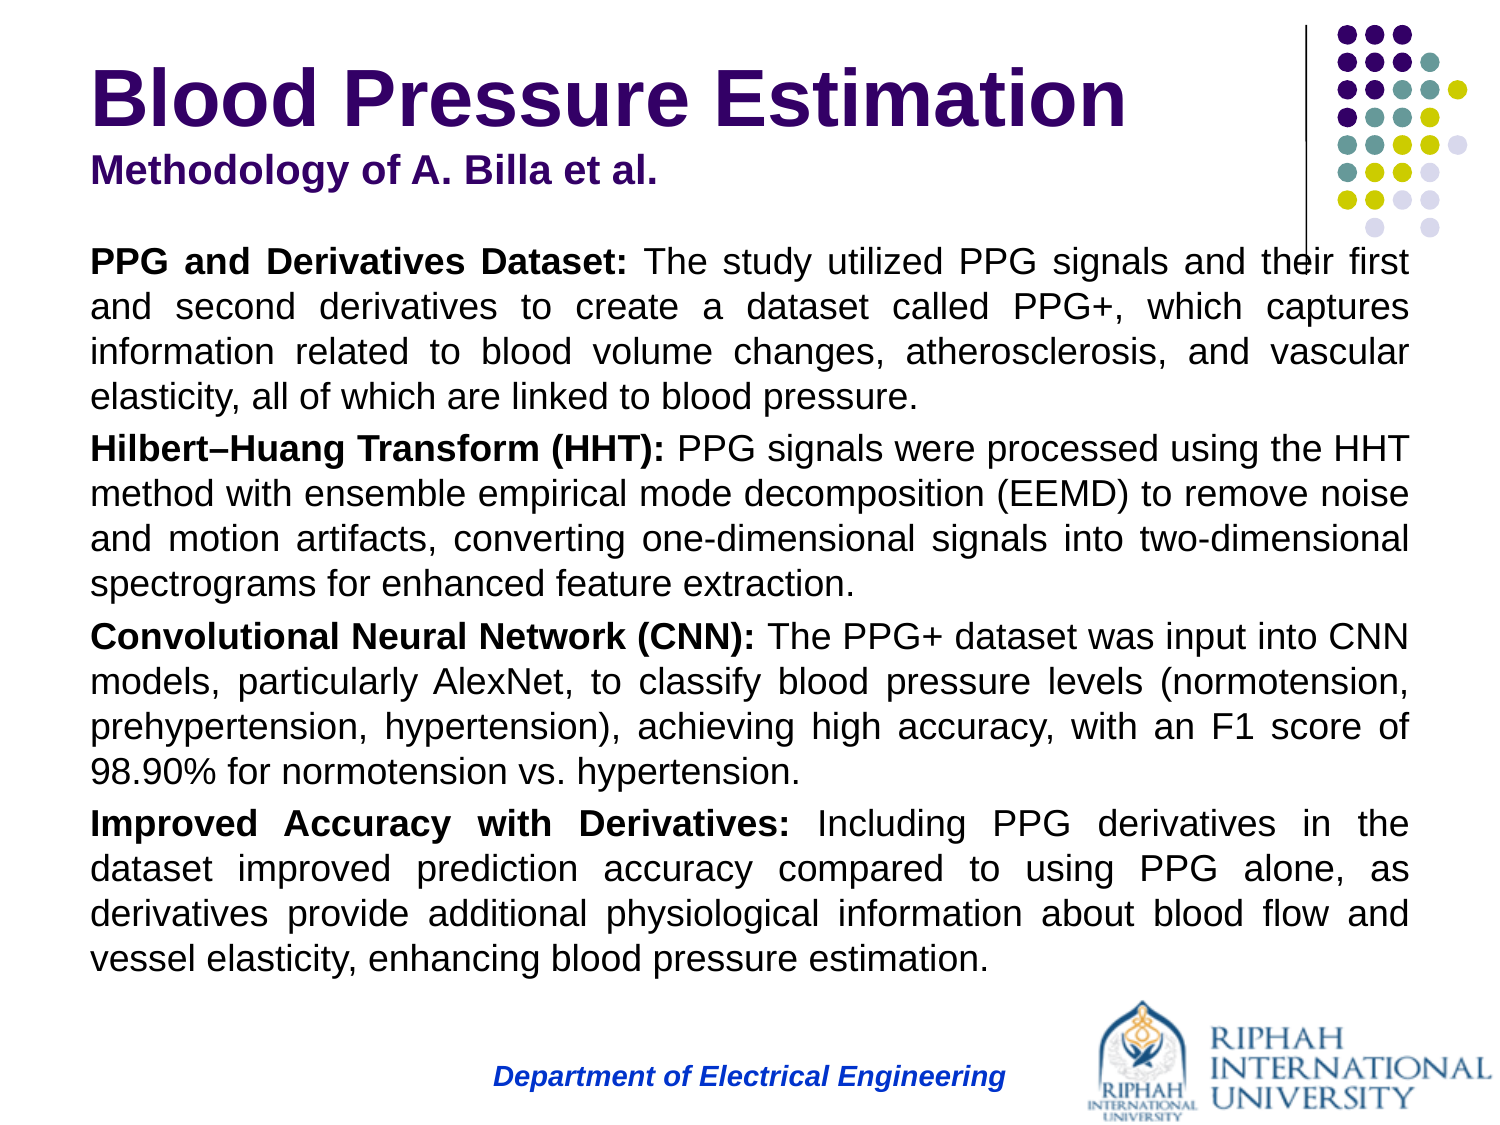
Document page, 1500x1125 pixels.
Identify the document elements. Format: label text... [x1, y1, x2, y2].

footer Department of Electrical Engineering [474, 1050, 1025, 1100]
list PPG and Derivatives Dataset: The study utilized PPG signals and their first and second derivatives to create a dataset called PPG+, which captures information related to blood volume changes, atherosclerosis, and vascular elasticity, all of which are linked to blood pressure. Hilbert–Huang Transform (HHT): PPG signals were processed using the HHT method with ensemble empirical mode decomposition (EEMD) to remove noise and motion artifacts, converting one-dimensional signals into two-dimensional spectrograms for enhanced feature extraction. Convolutional Neural Network (CNN): The PPG+ dataset was input into CNN models, particularly AlexNet, to classify blood pressure levels (normotension, prehypertension, hypertension), achieving high accuracy, with an F1 score of 98.90% for normotension vs. hypertension. Improved Accuracy with Derivatives: Including PPG derivatives in the dataset improved prediction accuracy compared to using PPG alone, as derivatives provide additional physiological information about blood flow and vessel elasticity, enhancing blood pressure estimation. [75, 229, 1425, 988]
title Blood Pressure Estimation Methodology of A. Billa et al. [75, 20, 1313, 200]
picture [1077, 999, 1500, 1125]
